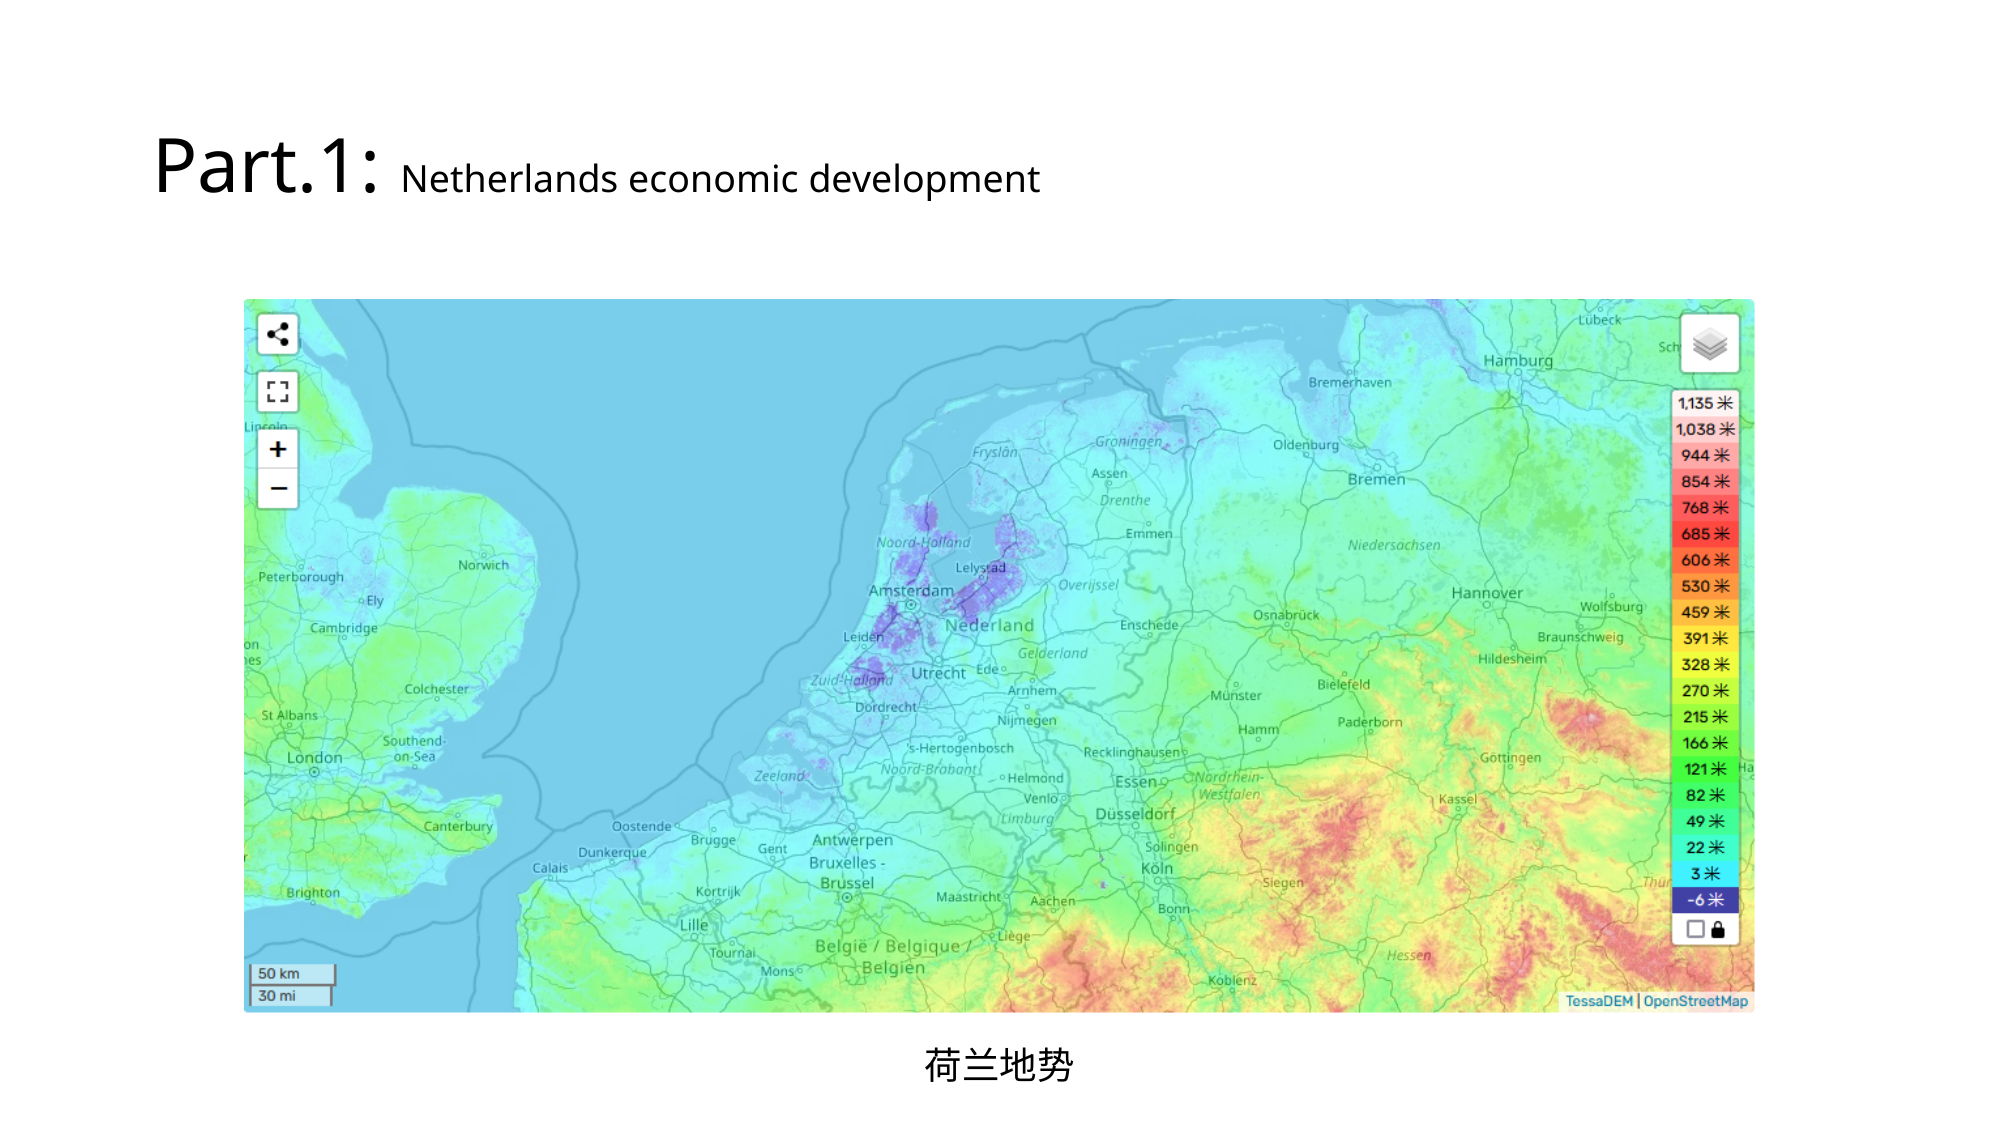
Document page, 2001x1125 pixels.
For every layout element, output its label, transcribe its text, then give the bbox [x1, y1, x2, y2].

title Part.1: Netherlands economic development [137, 59, 1863, 278]
text_box 荷兰地势 [910, 1034, 1090, 1095]
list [244, 299, 1756, 1014]
